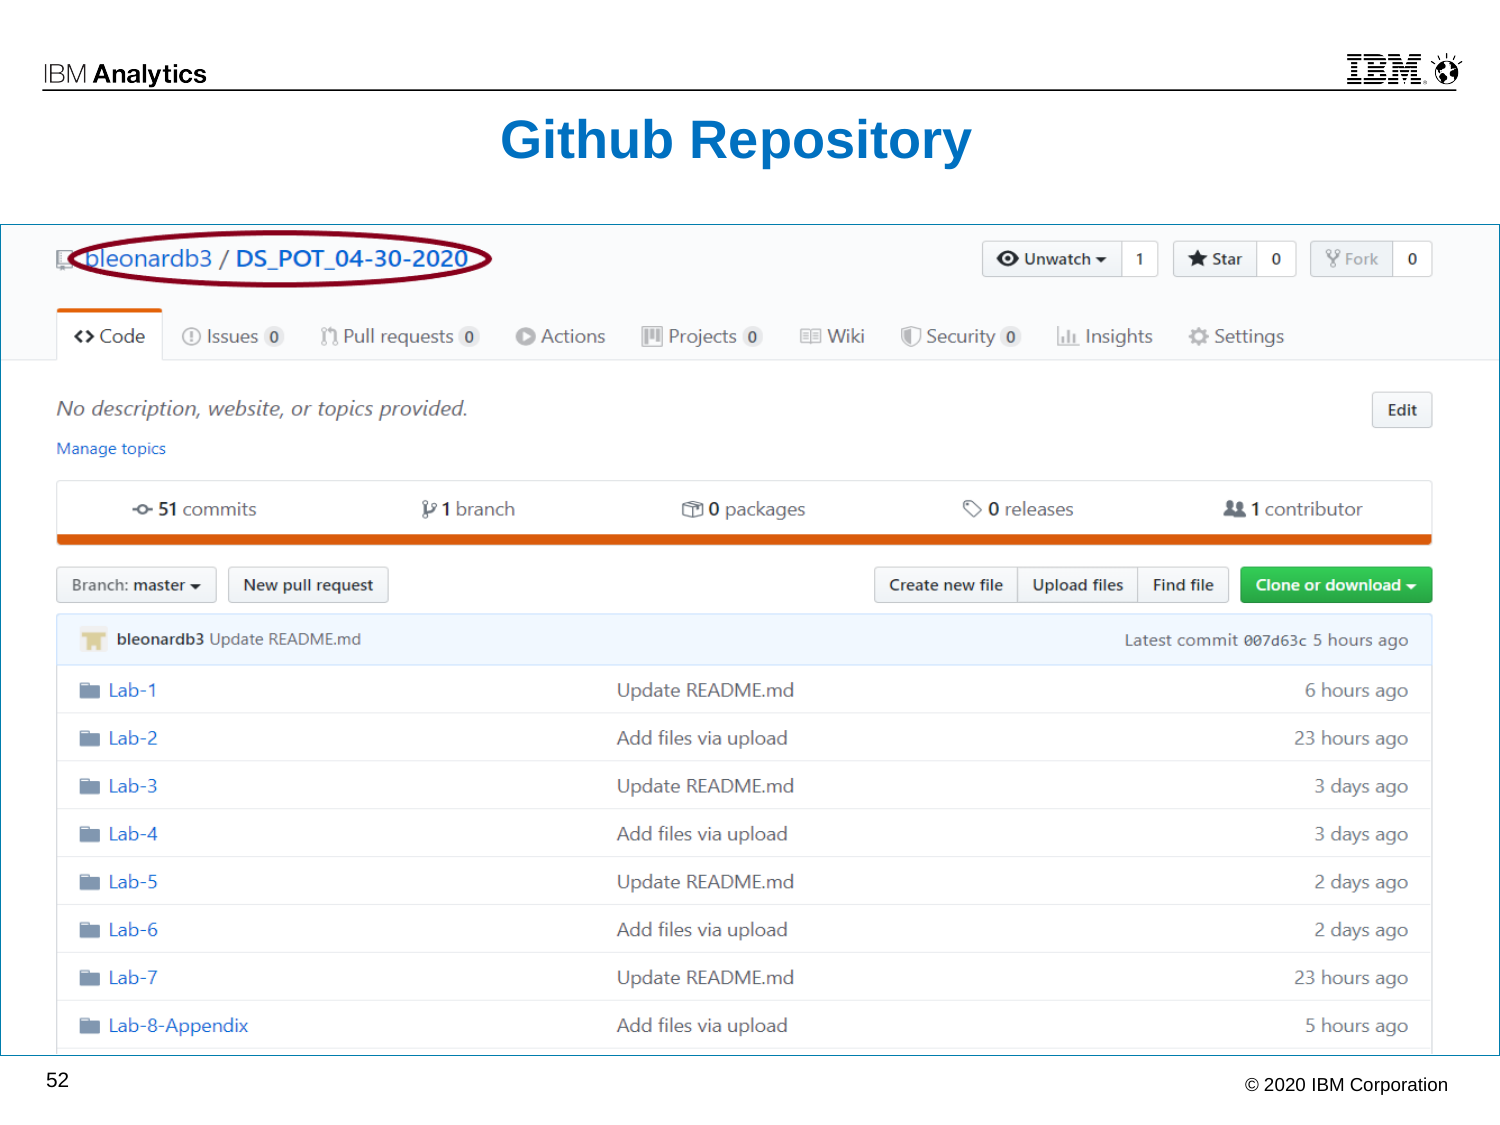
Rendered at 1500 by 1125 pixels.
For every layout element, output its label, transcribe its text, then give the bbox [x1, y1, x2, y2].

title Github Repository [43, 97, 1446, 180]
picture [1336, 42, 1471, 94]
picture [26, 46, 225, 102]
picture [2, 226, 1498, 1054]
